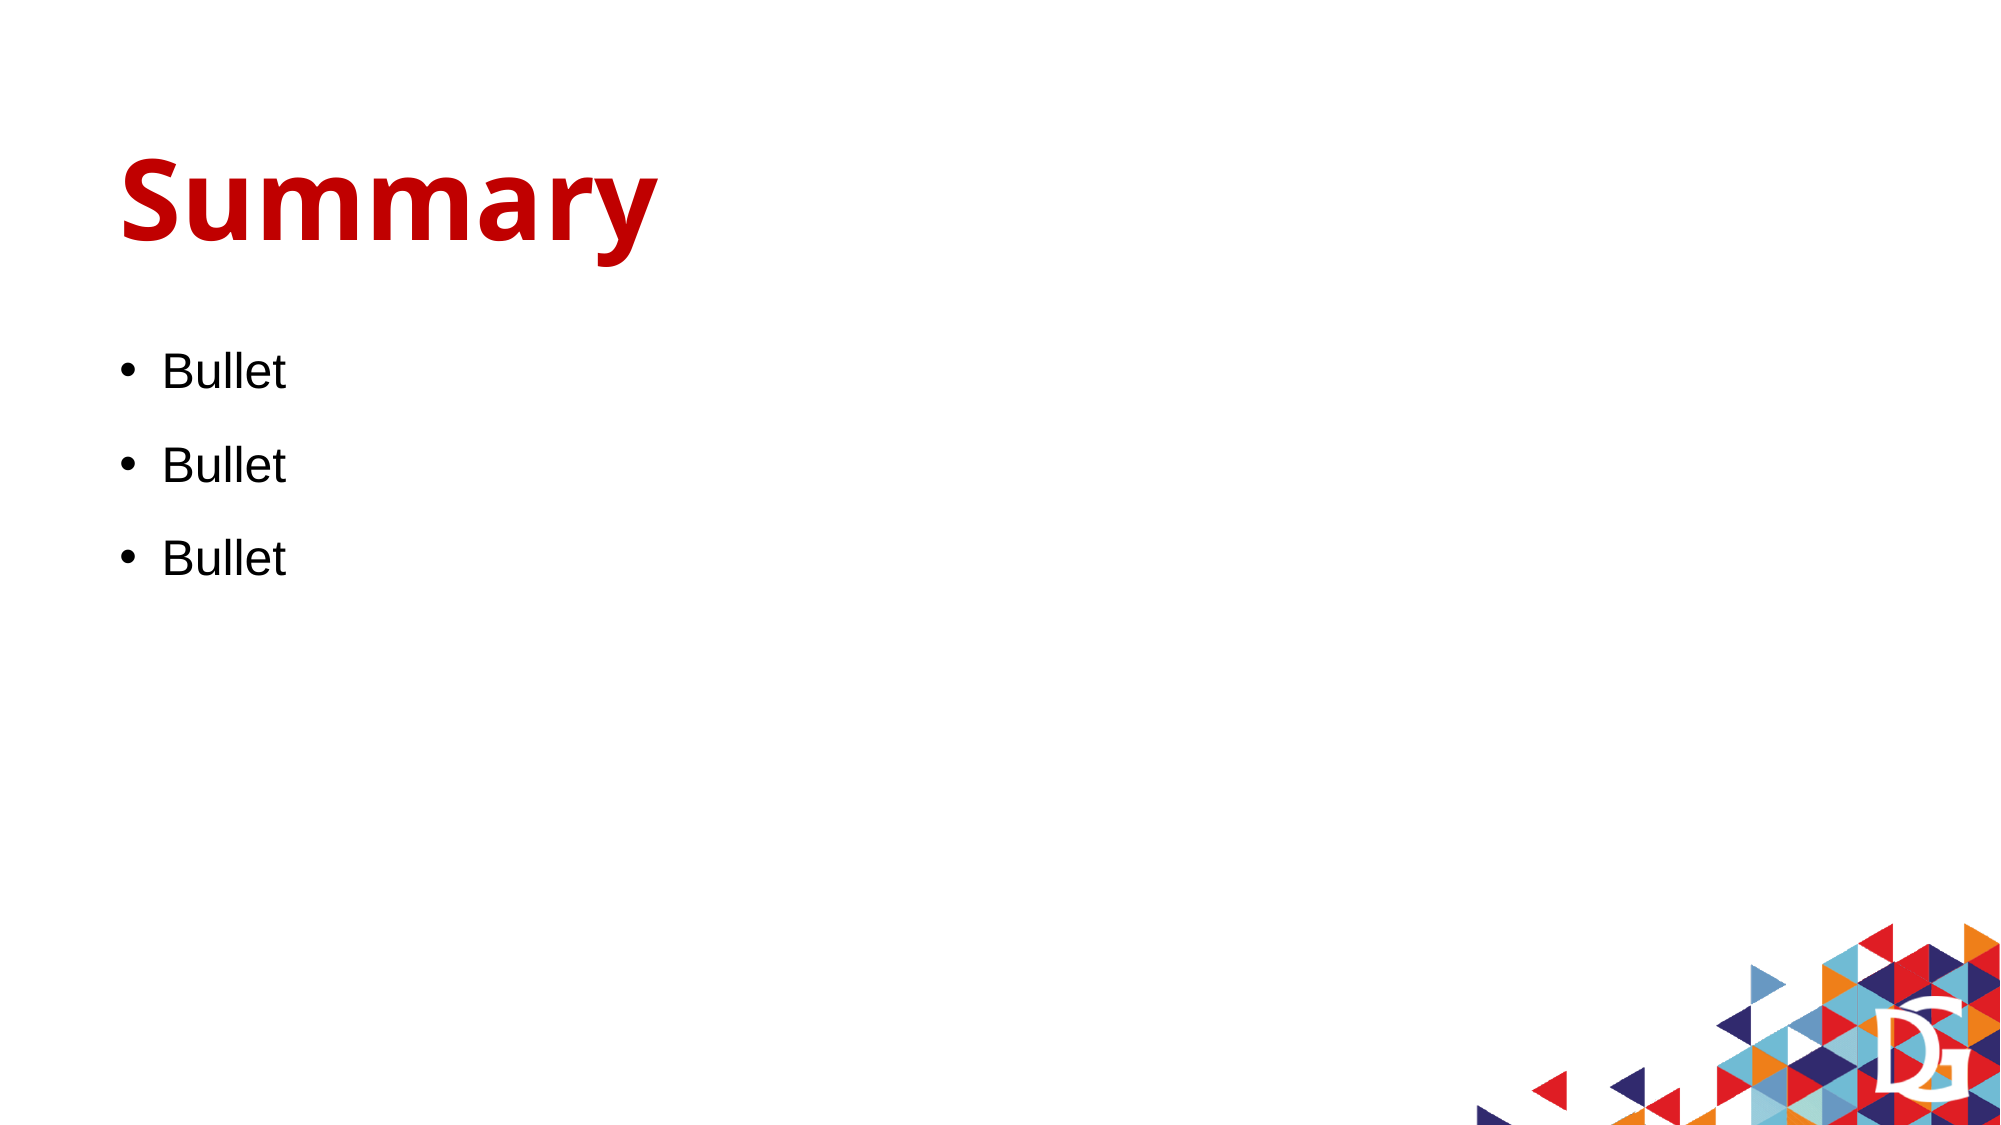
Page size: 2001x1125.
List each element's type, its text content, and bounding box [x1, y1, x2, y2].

picture [999, 124, 2000, 1125]
title Summary [104, 114, 1897, 273]
subtitle Bullet Bullet Bullet [104, 337, 1897, 1011]
